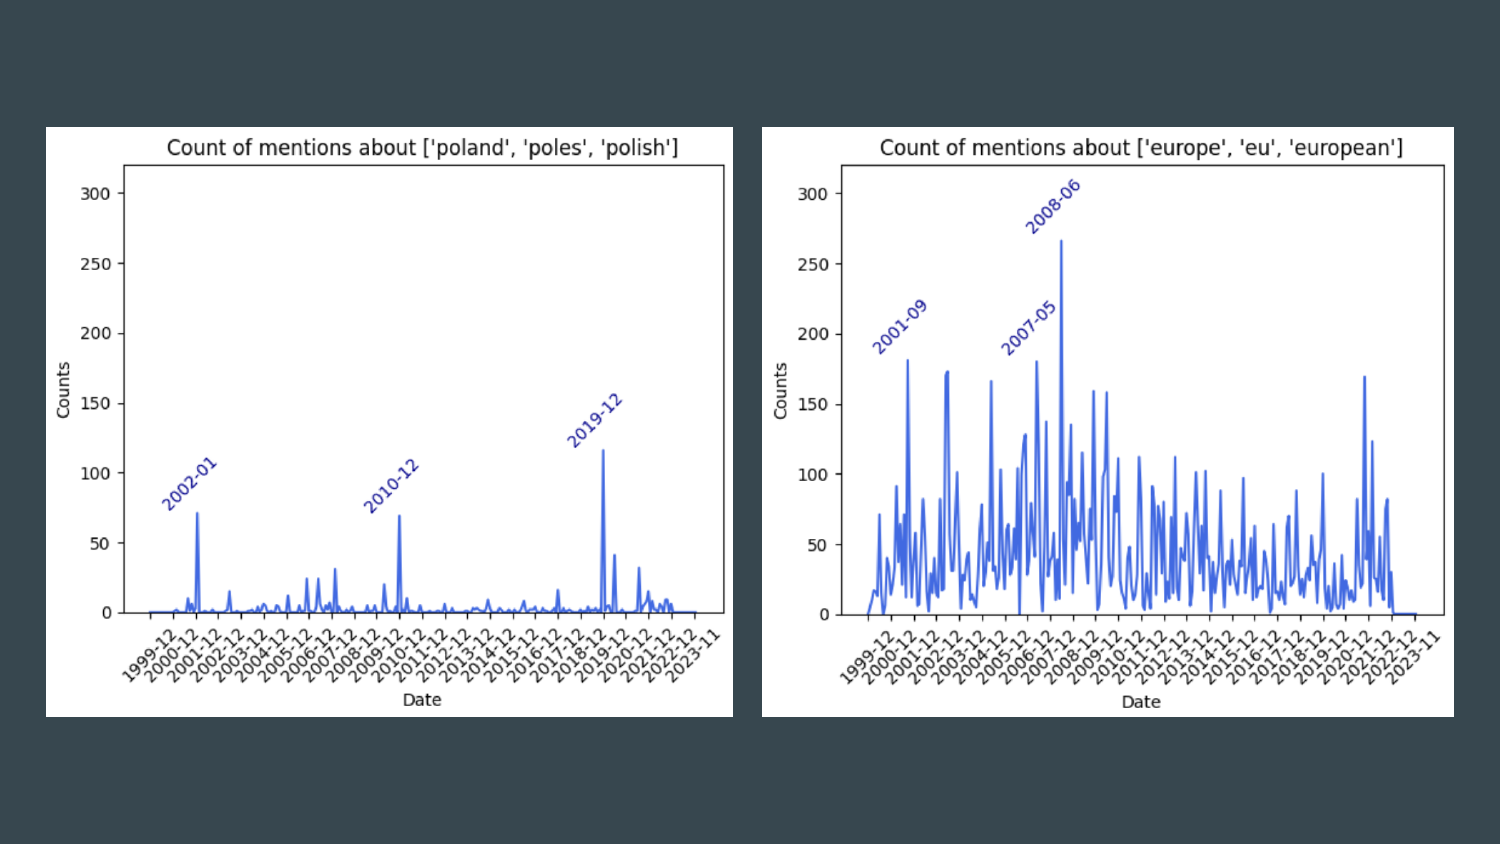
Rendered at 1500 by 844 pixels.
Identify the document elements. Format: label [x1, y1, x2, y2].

picture [762, 127, 1454, 717]
picture [46, 127, 733, 717]
